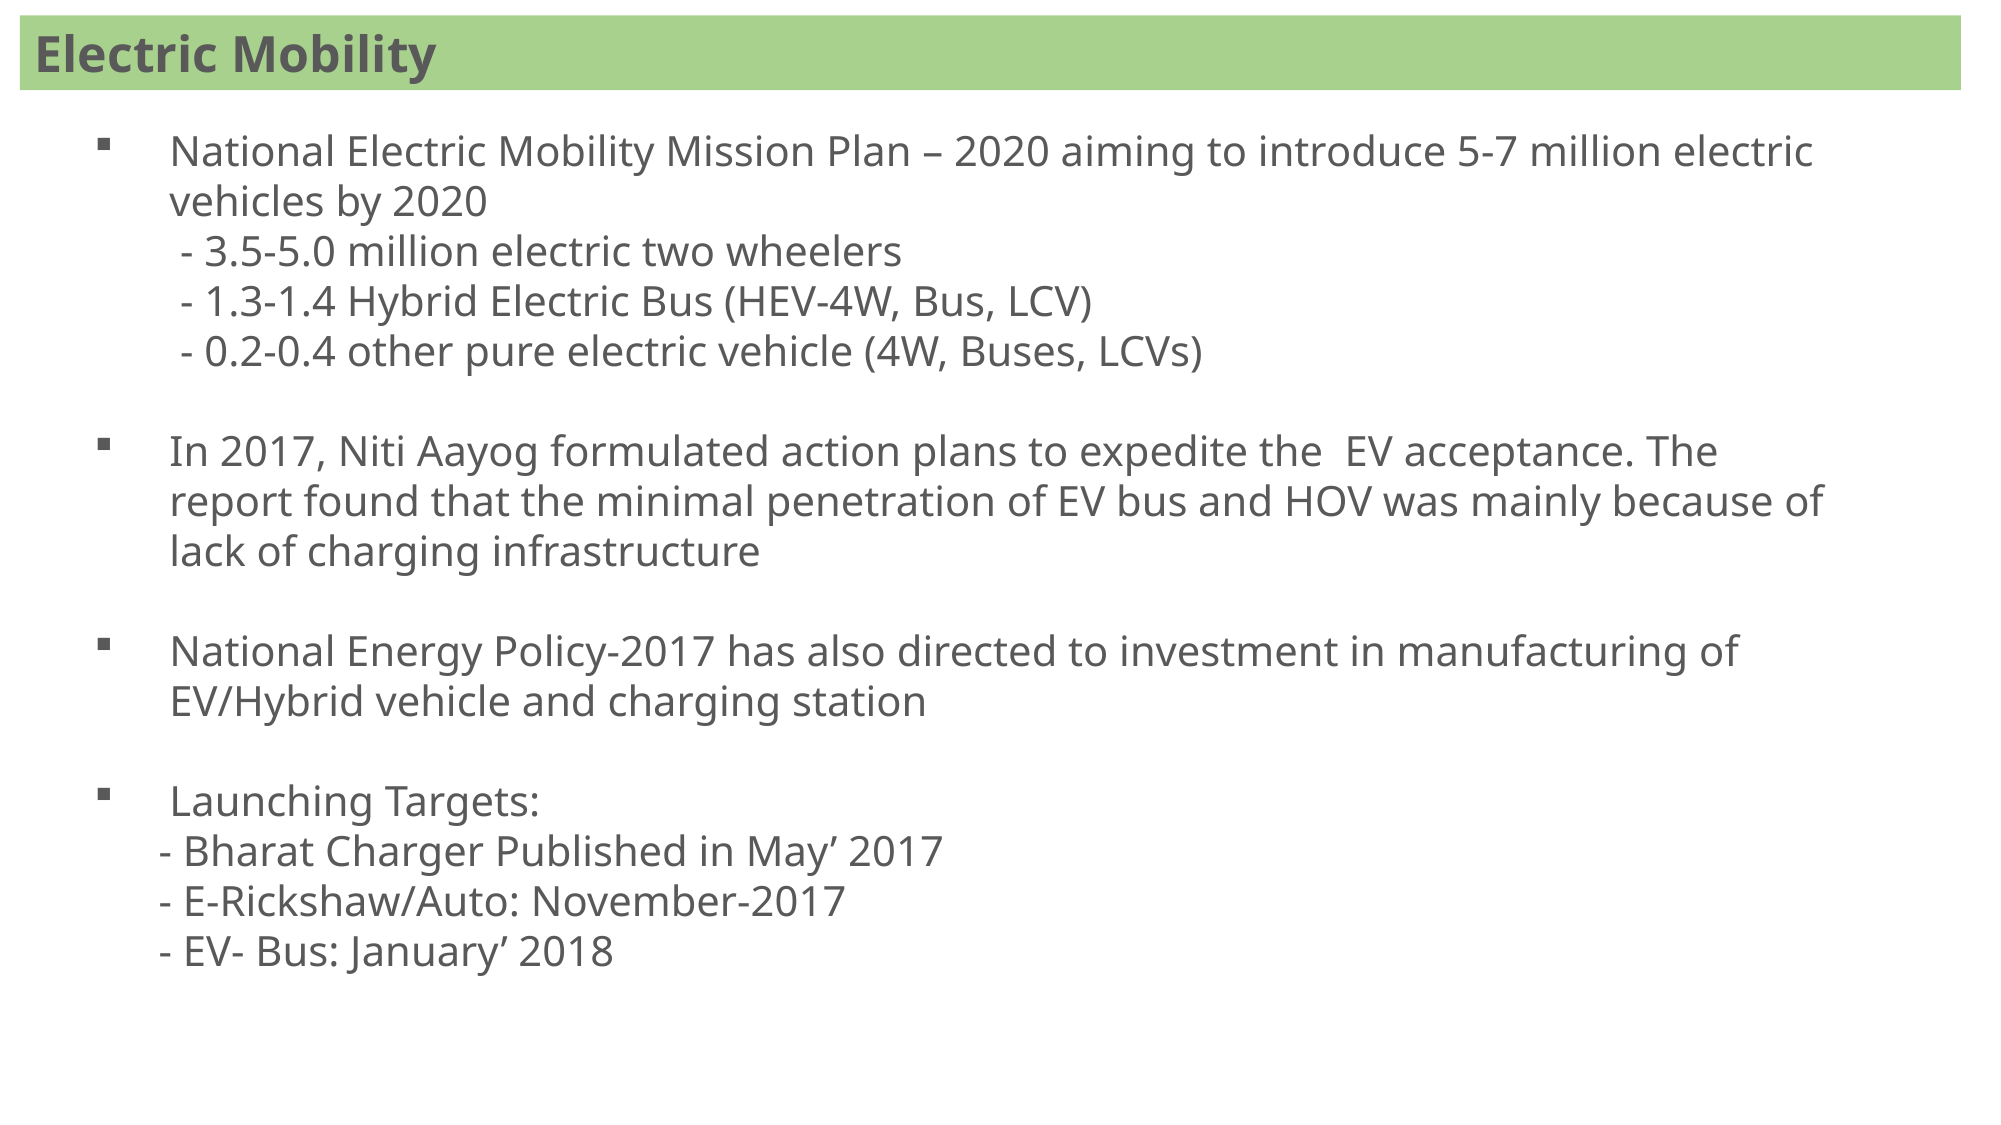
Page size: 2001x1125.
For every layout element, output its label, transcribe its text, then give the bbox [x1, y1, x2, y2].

text_box National Electric Mobility Mission Plan – 2020 aiming to introduce 5-7 million electric vehicles by 2020 - 3.5-5.0 million electric two wheelers - 1.3-1.4 Hybrid Electric Bus (HEV-4W, Bus, LCV) - 0.2-0.4 other pure electric vehicle (4W, Buses, LCVs) In 2017, Niti Aayog formulated action plans to expedite the EV acceptance. The report found that the minimal penetration of EV bus and HOV was mainly because of lack of charging infrastructure National Energy Policy-2017 has also directed to investment in manufacturing of EV/Hybrid vehicle and charging station Launching Targets: - Bharat Charger Published in May’ 2017 - E-Rickshaw/Auto: November-2017 - EV- Bus: January’ 2018 [79, 116, 1860, 1122]
text_box Electric Mobility [19, 15, 1961, 91]
